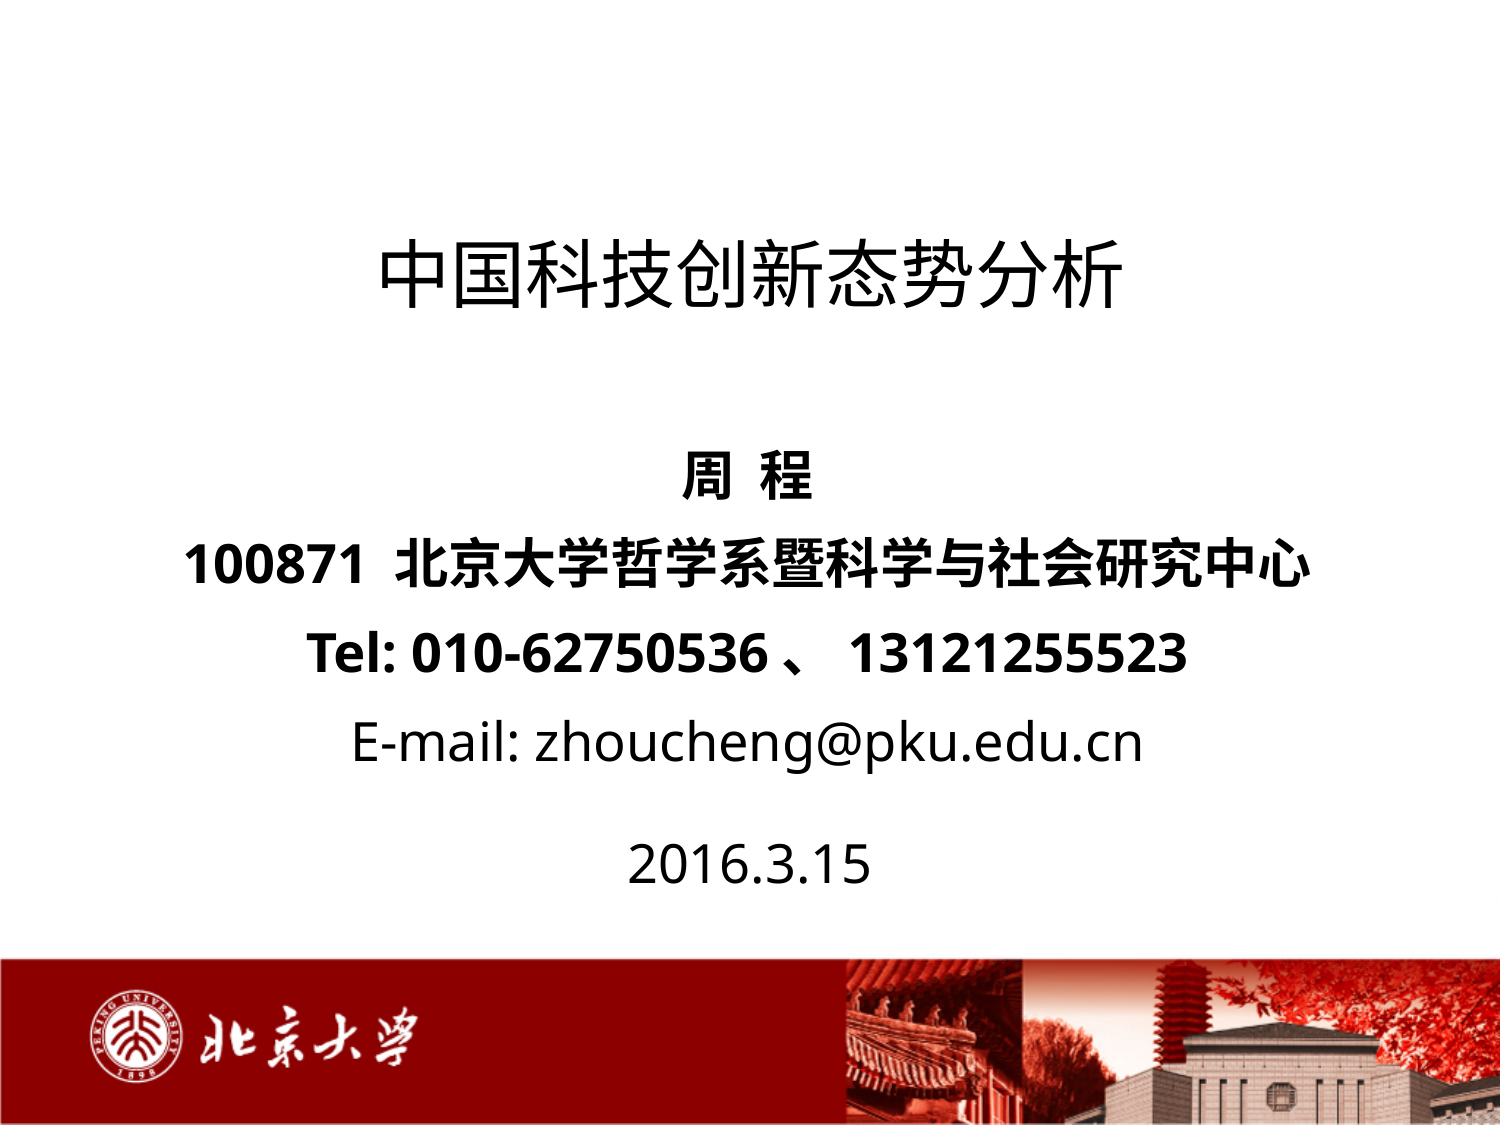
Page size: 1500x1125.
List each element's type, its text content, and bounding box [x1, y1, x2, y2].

text_box 2016.3.15 [383, 822, 1117, 967]
text_box 中国科技创新态势分析 [29, 184, 1471, 362]
text_box 周 程 100871 北京大学哲学系暨科学与社会研究中心 Tel: 010-62750536、13121255523 E-mail: zhoucheng@pku.edu.cn [156, 420, 1338, 835]
picture [0, 0, 1500, 1125]
